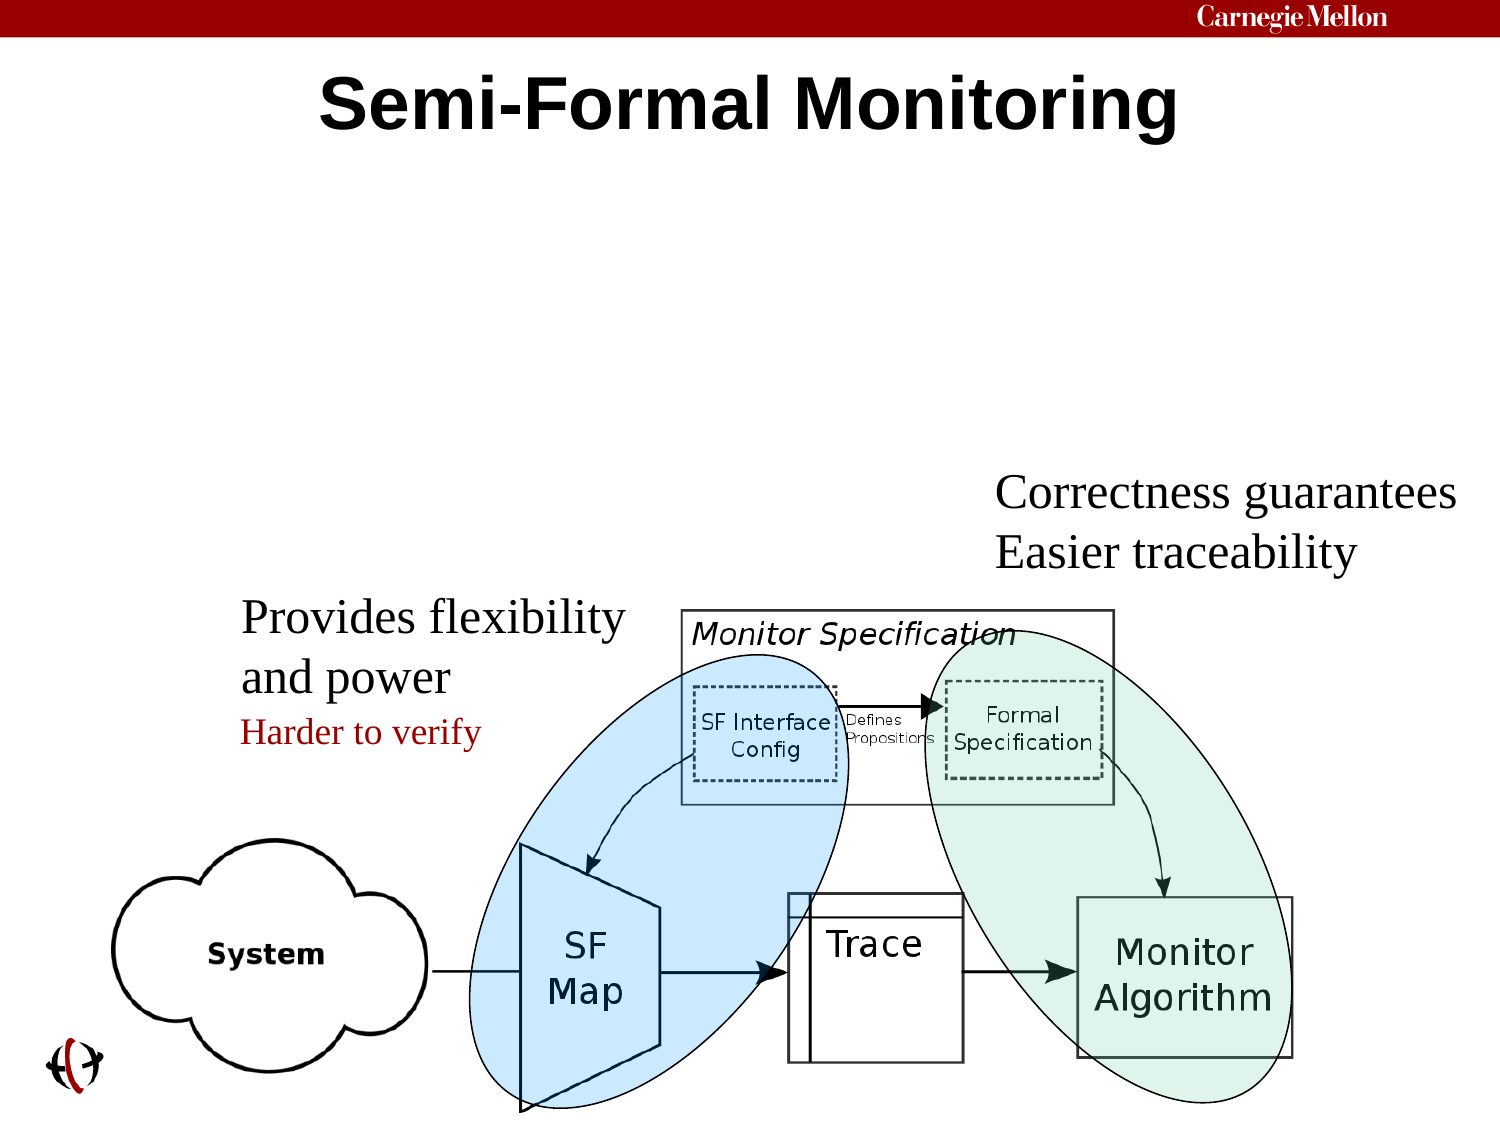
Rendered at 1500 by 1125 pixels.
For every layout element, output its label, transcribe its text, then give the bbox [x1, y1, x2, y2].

title Semi-Formal Monitoring [112, 37, 1388, 163]
text_box Provides flexibility and power [226, 576, 642, 607]
picture [37, 609, 1294, 1113]
text_box Correctness guarantees Easier traceability [980, 451, 1473, 586]
picture [1197, 4, 1388, 34]
